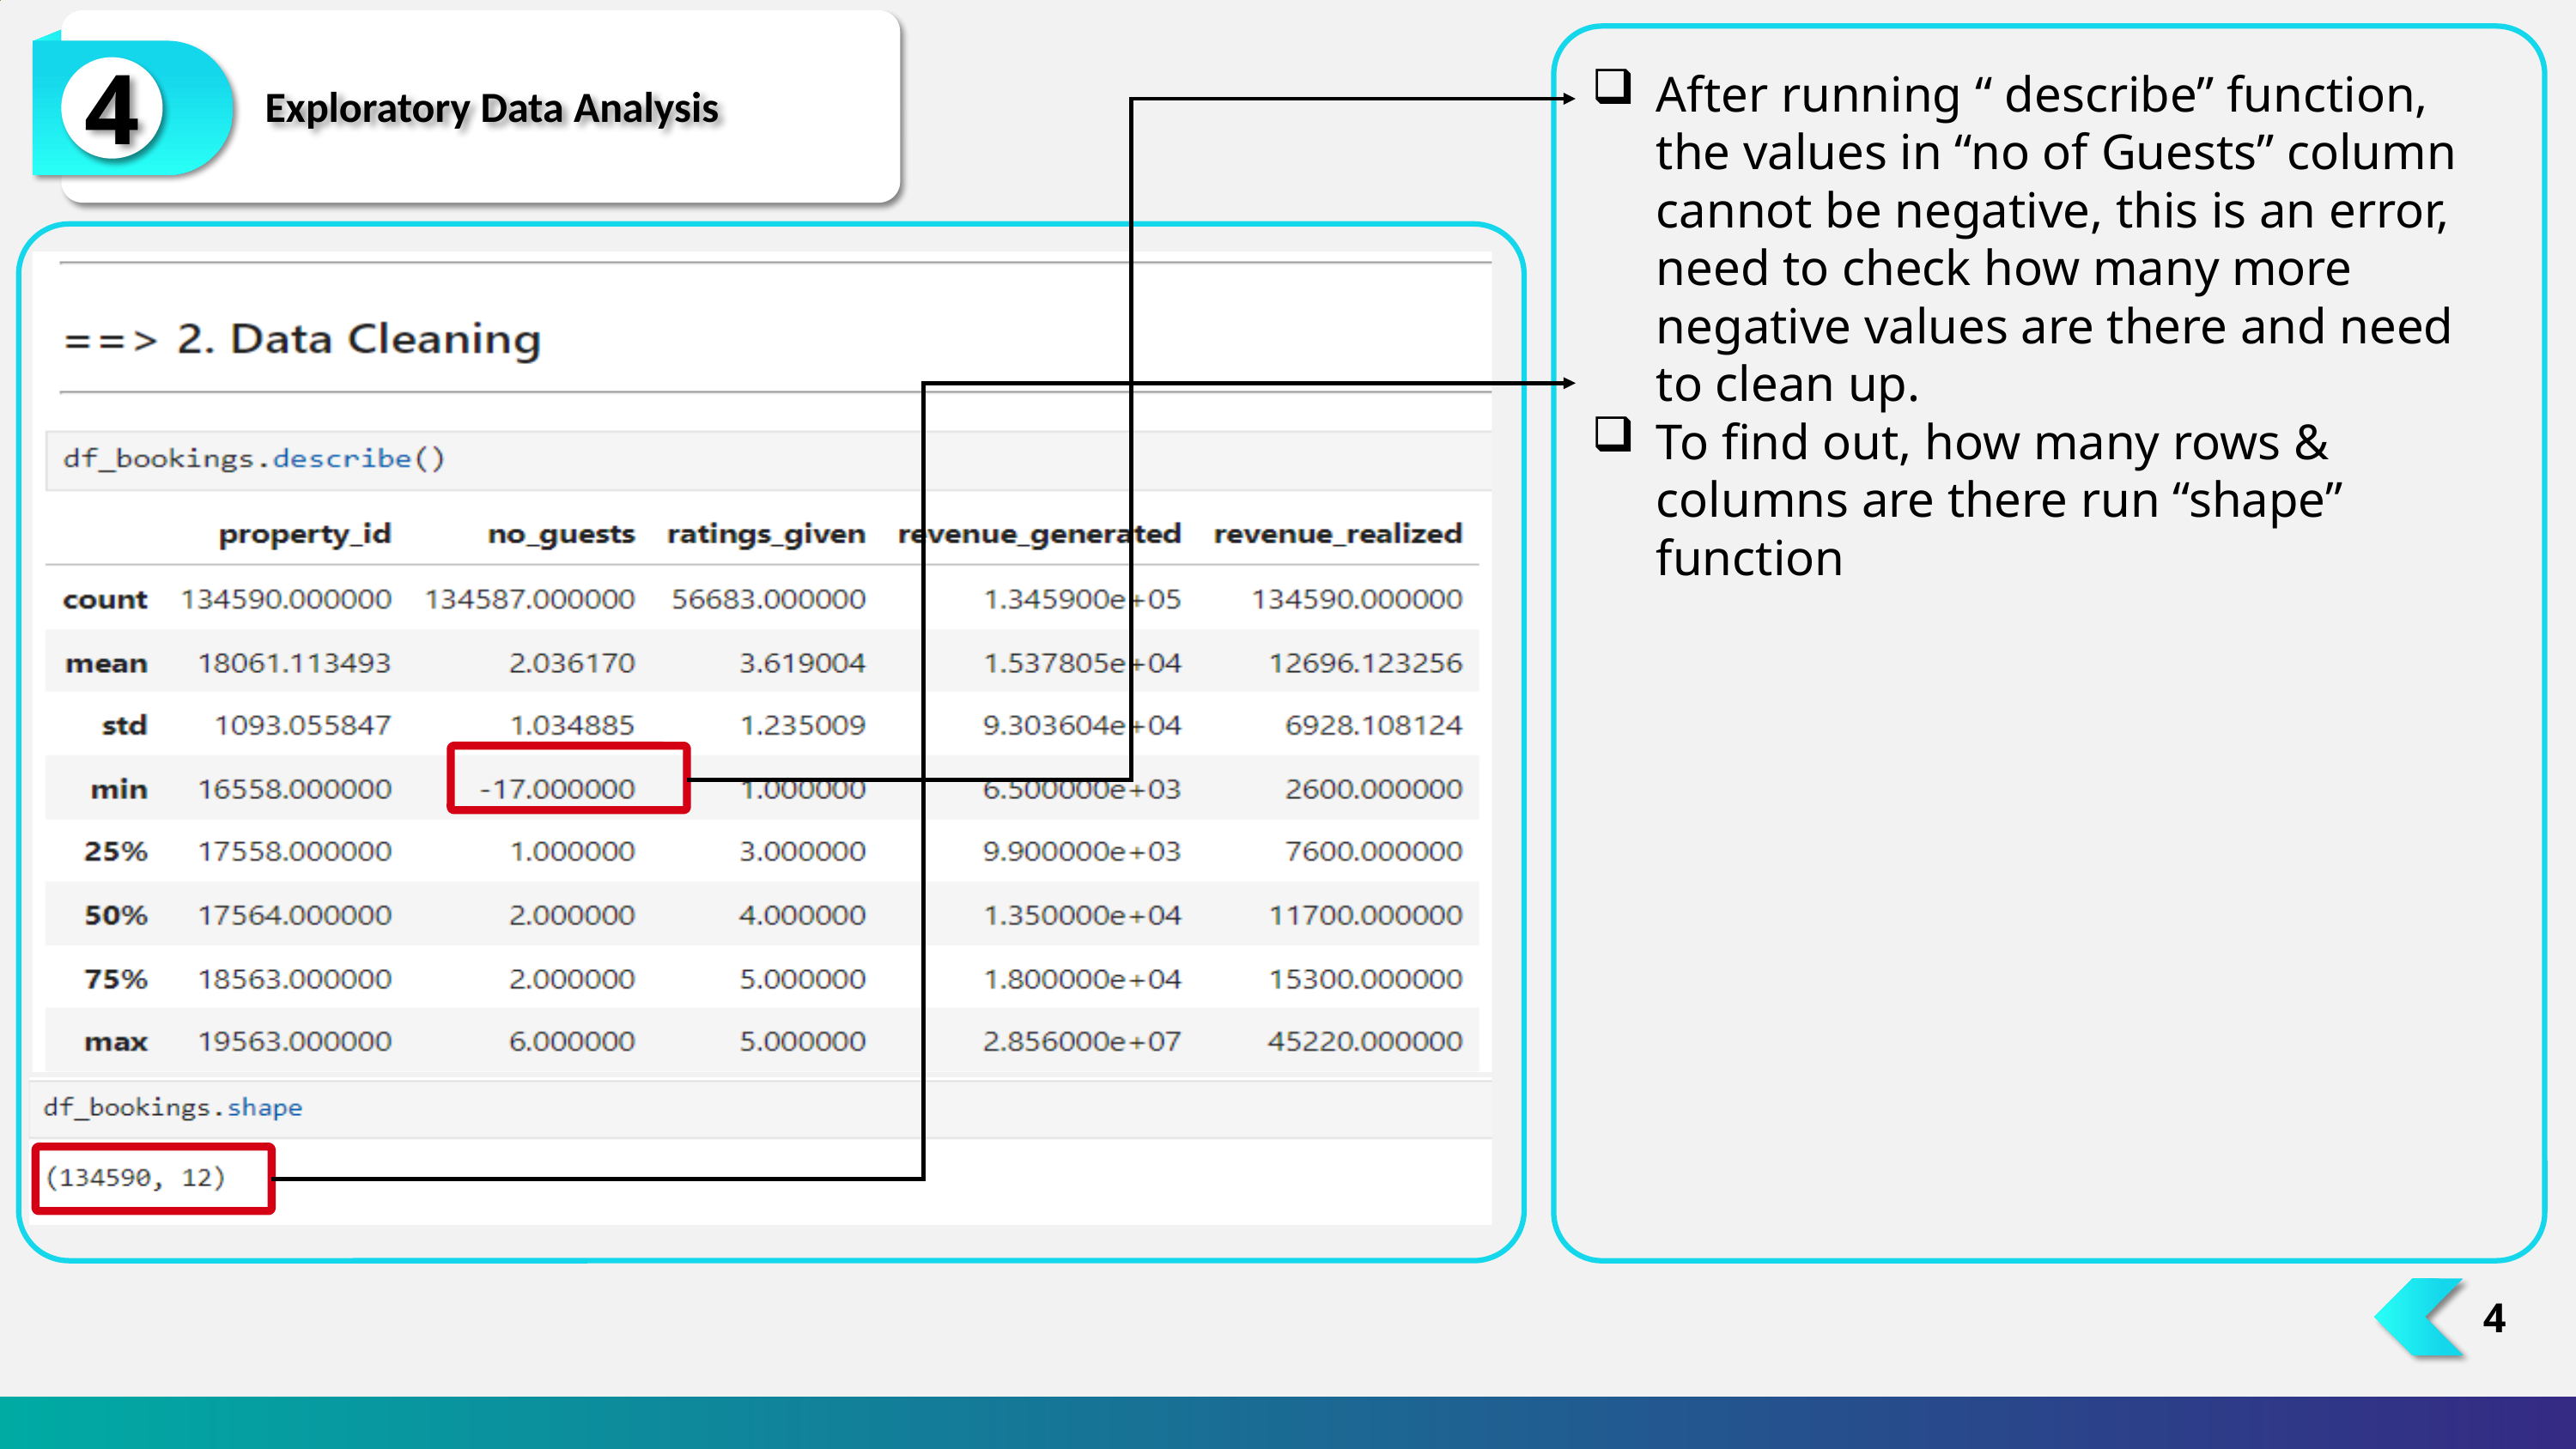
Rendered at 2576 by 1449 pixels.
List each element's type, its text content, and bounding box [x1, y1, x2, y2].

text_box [32, 9, 901, 203]
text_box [271, 383, 1576, 1179]
text_box After running “ describe” function, the values in “no of Guests” column cannot be negative, this is an error, need to check how many more negative values are there and need to clean up. To find out, how many rows & columns are there run “shape” function [1579, 57, 2490, 650]
text_box [18, 223, 1525, 1261]
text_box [686, 98, 1576, 383]
text_box [2374, 1278, 2463, 1355]
text_box 4 [2463, 1278, 2524, 1355]
text_box [1553, 26, 2545, 1261]
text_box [28, 251, 1492, 1225]
